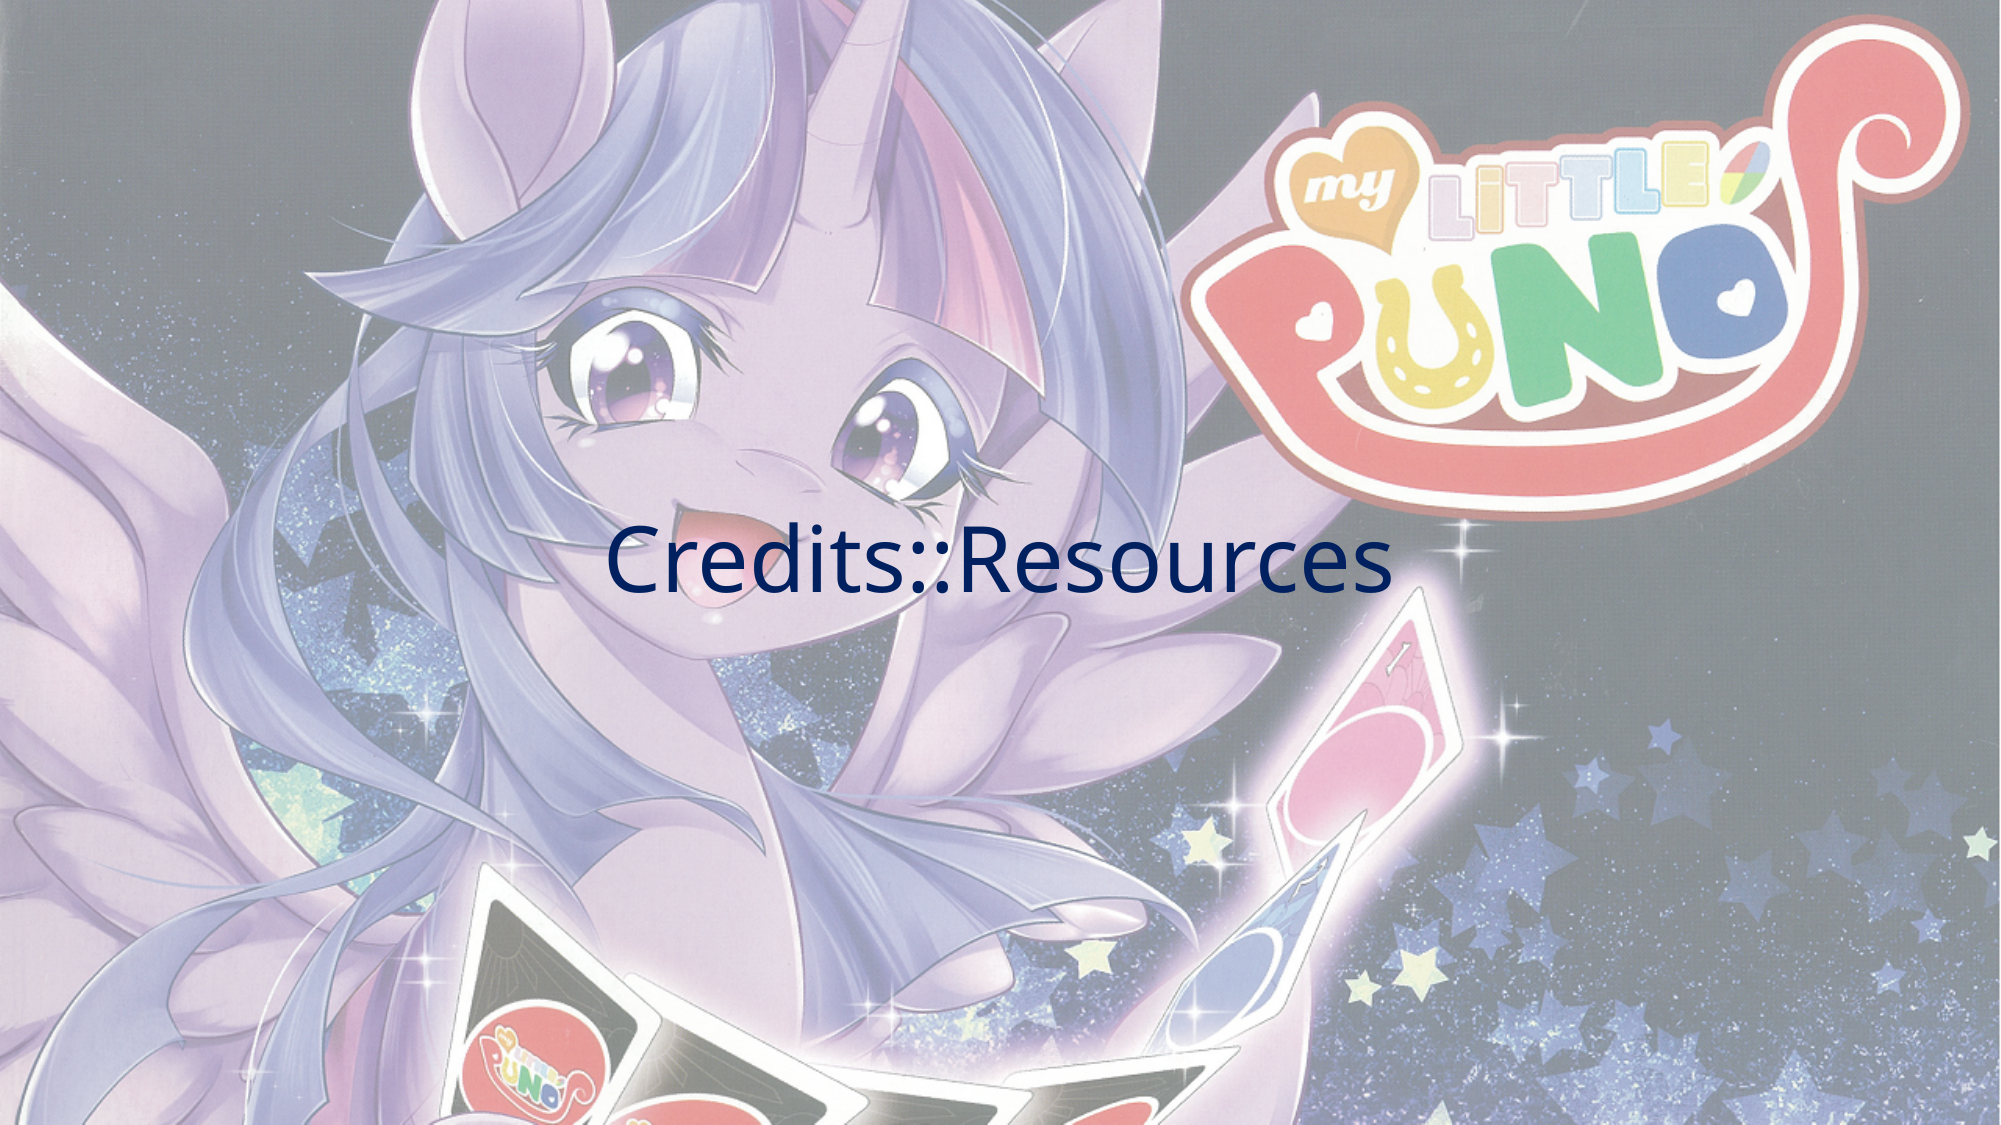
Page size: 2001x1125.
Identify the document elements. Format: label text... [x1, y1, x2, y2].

title Credits::Resources [137, 453, 1863, 672]
picture [0, 0, 2001, 1125]
